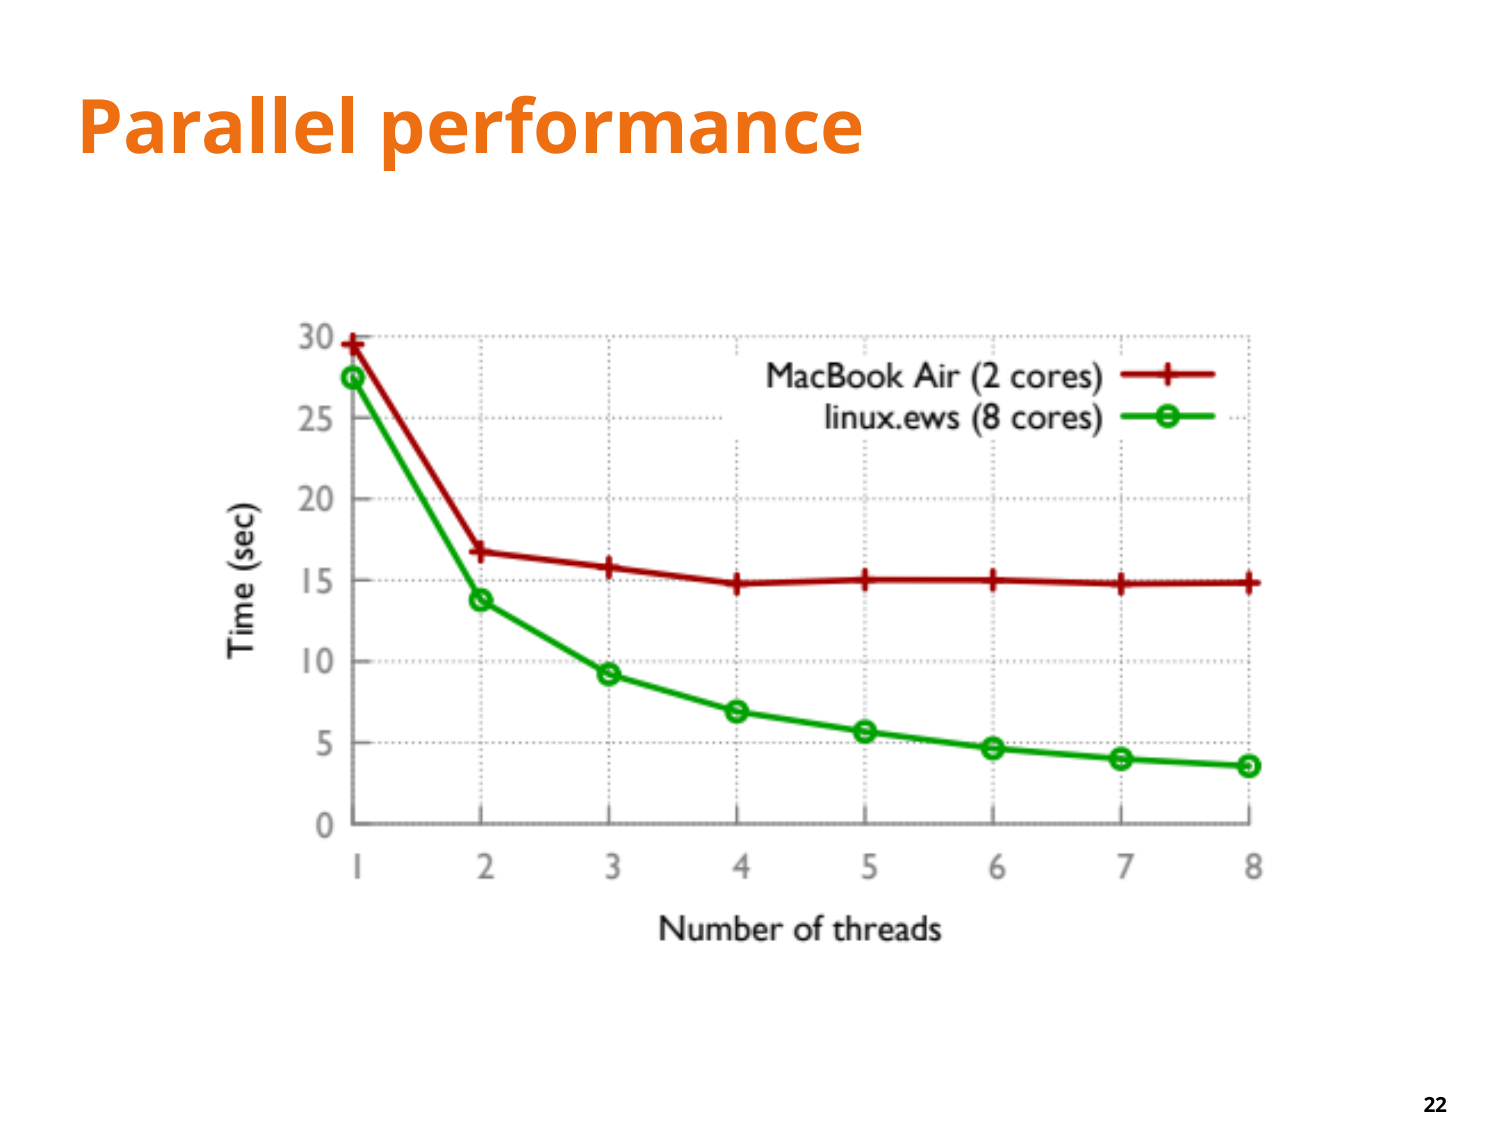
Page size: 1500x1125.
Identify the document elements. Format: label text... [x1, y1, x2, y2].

title Parallel performance [61, 60, 1438, 187]
picture [210, 299, 1299, 953]
